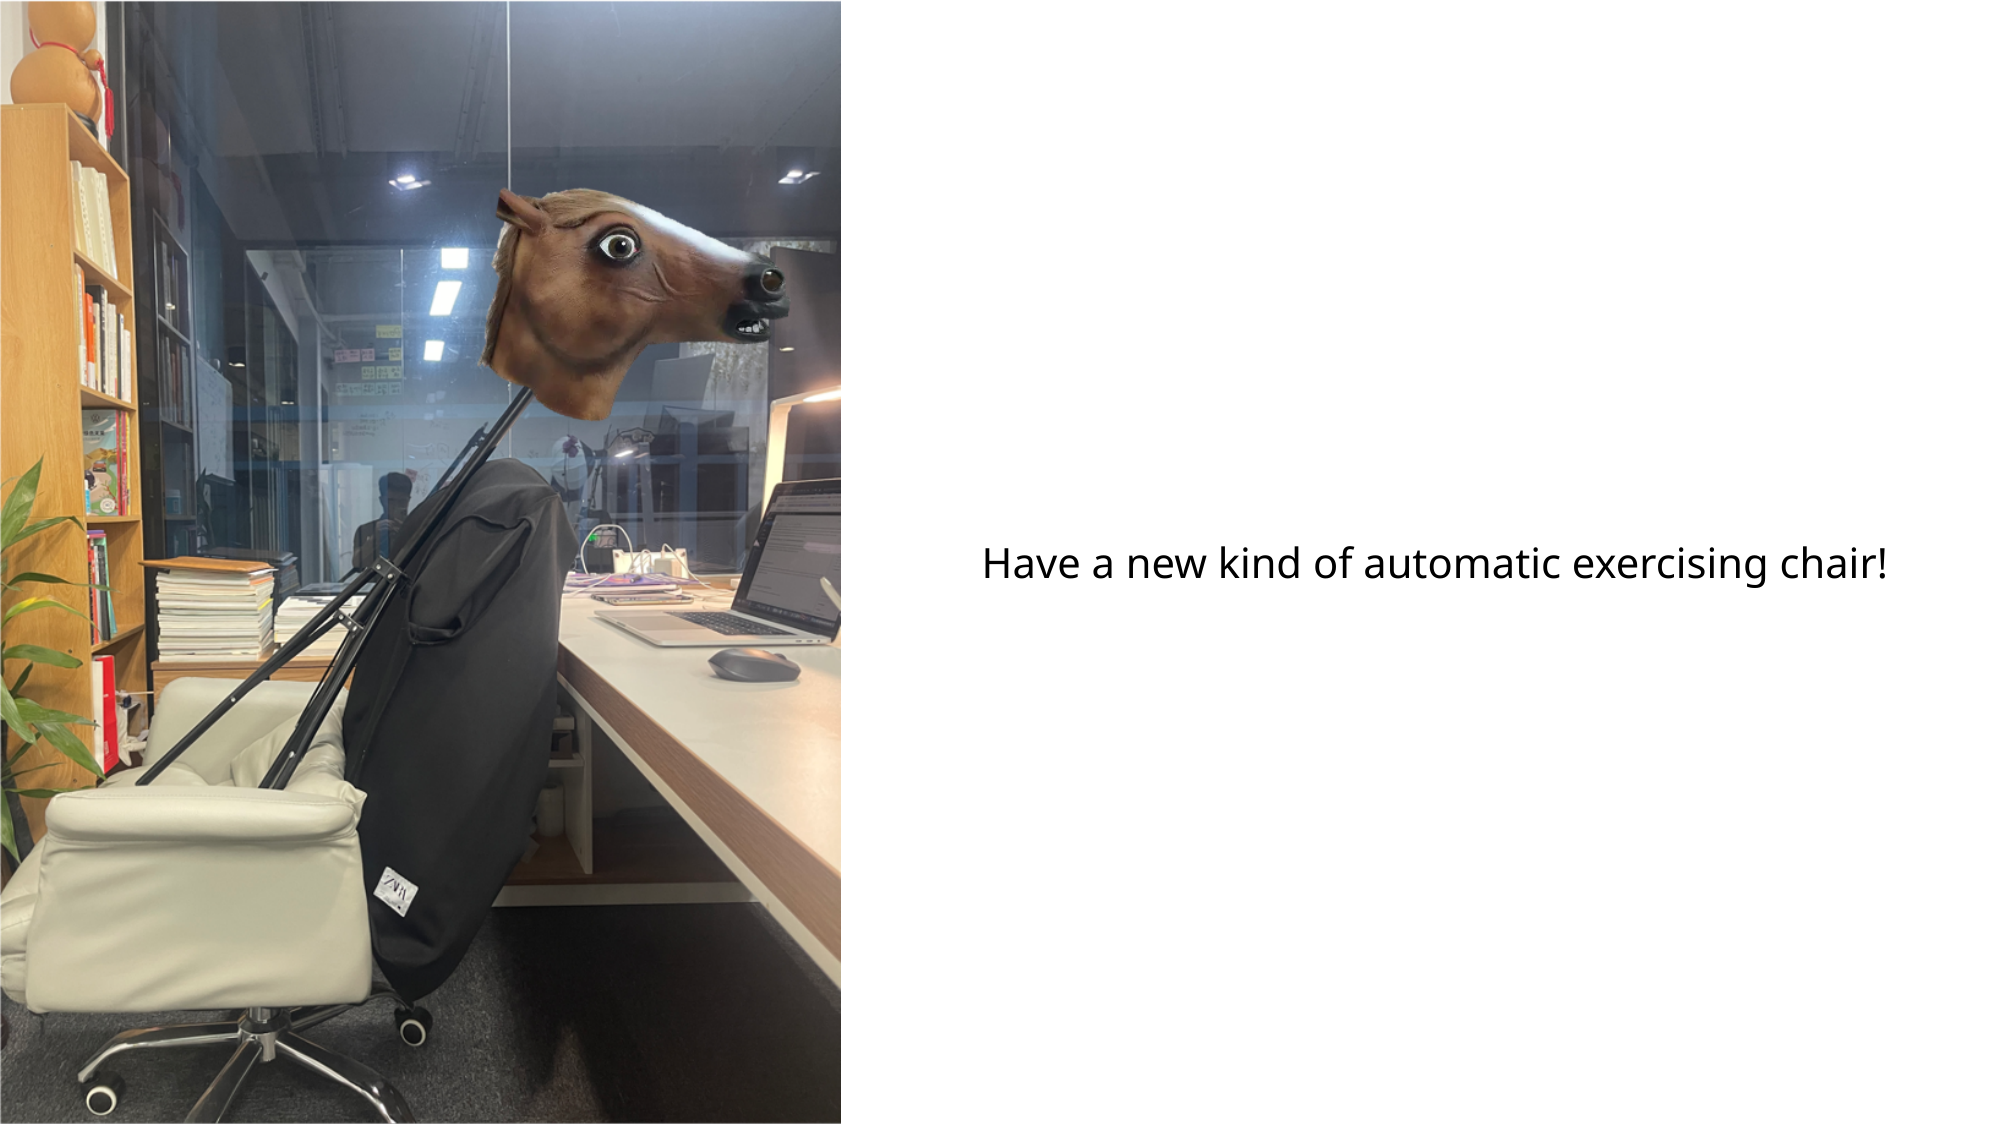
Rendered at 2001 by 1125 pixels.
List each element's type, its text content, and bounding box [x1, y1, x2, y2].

text_box Have a new kind of automatic exercising chair! [966, 529, 1929, 595]
picture [0, 0, 841, 1125]
